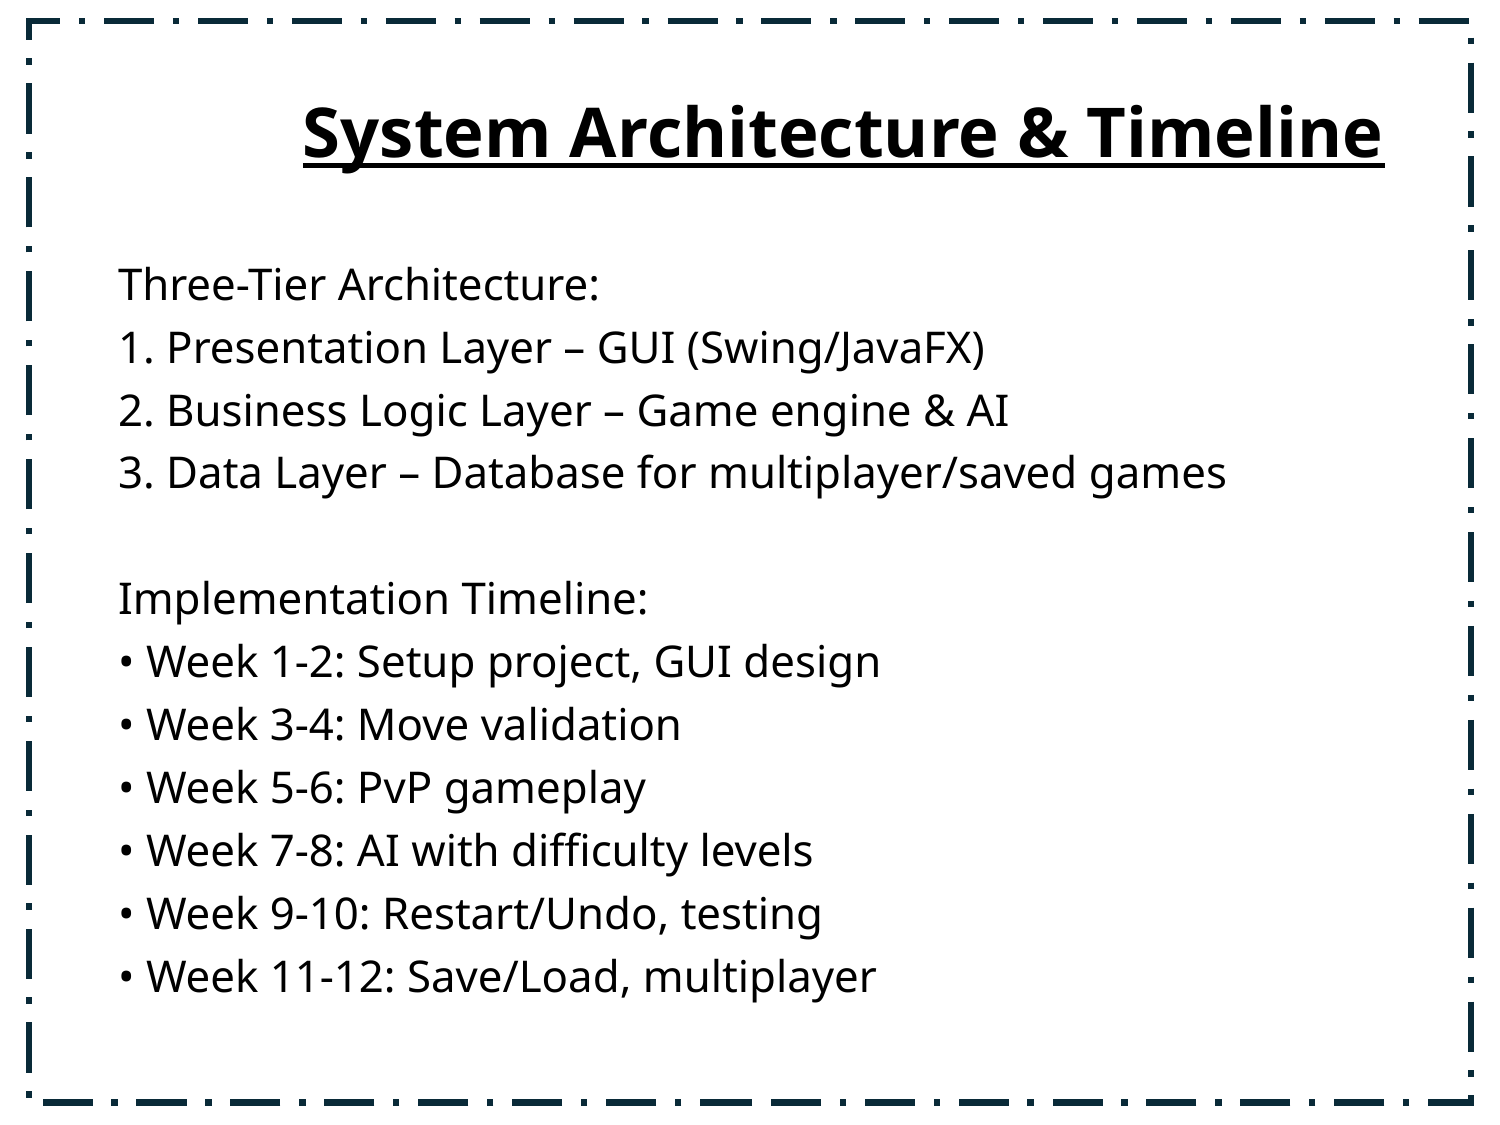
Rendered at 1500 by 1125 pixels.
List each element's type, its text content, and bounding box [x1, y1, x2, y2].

title System Architecture & Timeline [287, 16, 1500, 255]
list Three-Tier Architecture: 1. Presentation Layer – GUI (Swing/JavaFX) 2. Business Logic Layer – Game engine & AI 3. Data Layer – Database for multiplayer/saved games Implementation Timeline: • Week 1-2: Setup project, GUI design • Week 3-4: Move validation • Week 5-6: PvP gameplay • Week 7-8: AI with difficulty levels • Week 9-10: Restart/Undo, testing • Week 11-12: Save/Load, multiplayer [103, 254, 1397, 969]
